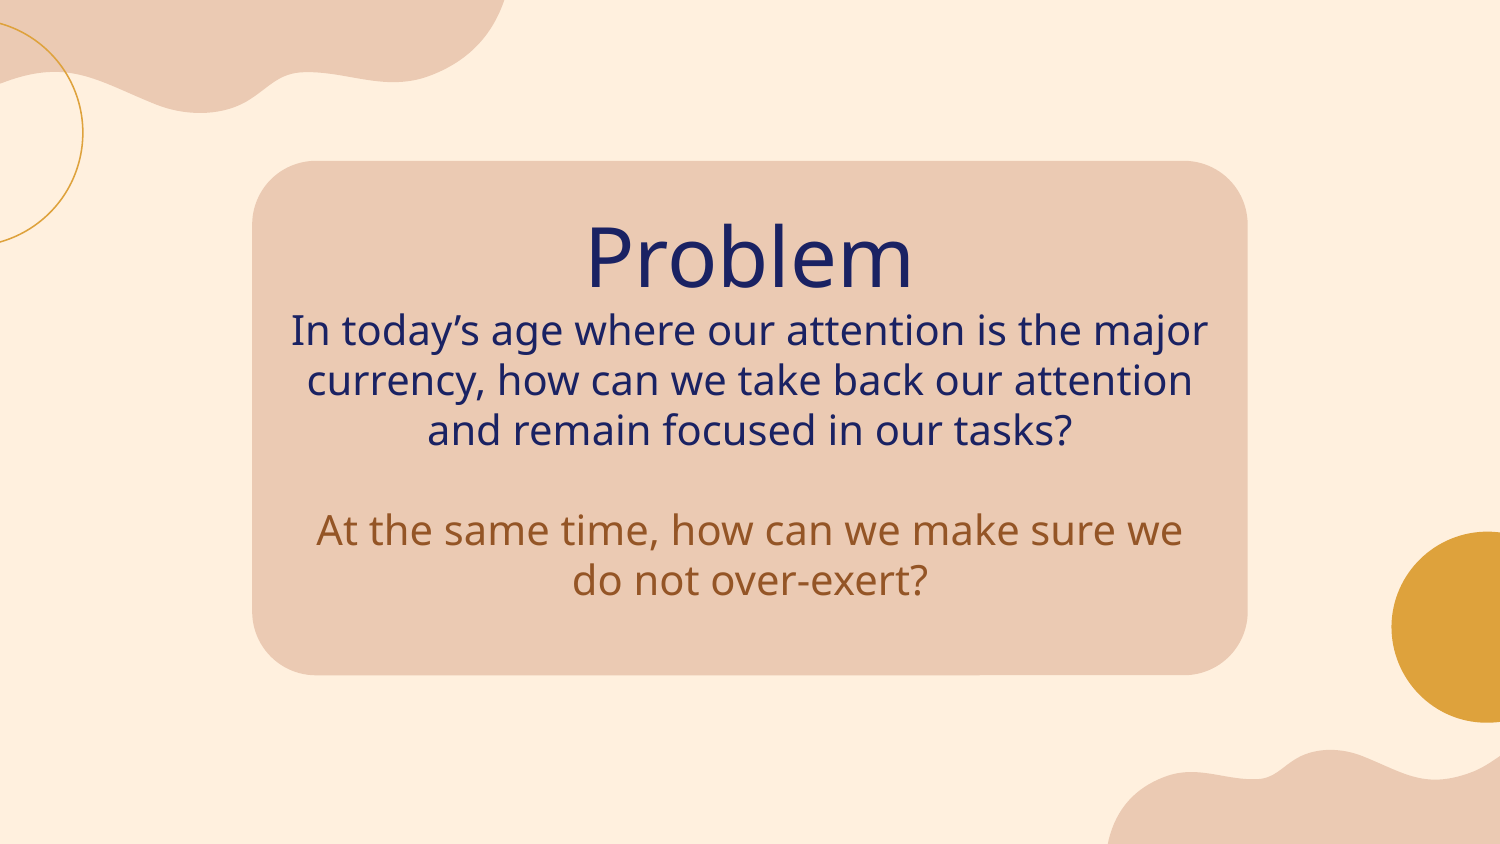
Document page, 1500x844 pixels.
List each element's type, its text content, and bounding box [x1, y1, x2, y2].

title Problem In today’s age where our attention is the major currency, how can we take back our attention and remain focused in our tasks? At the same time, how can we make sure we do not over-exert? [275, 188, 1225, 555]
text_box [252, 160, 1248, 676]
